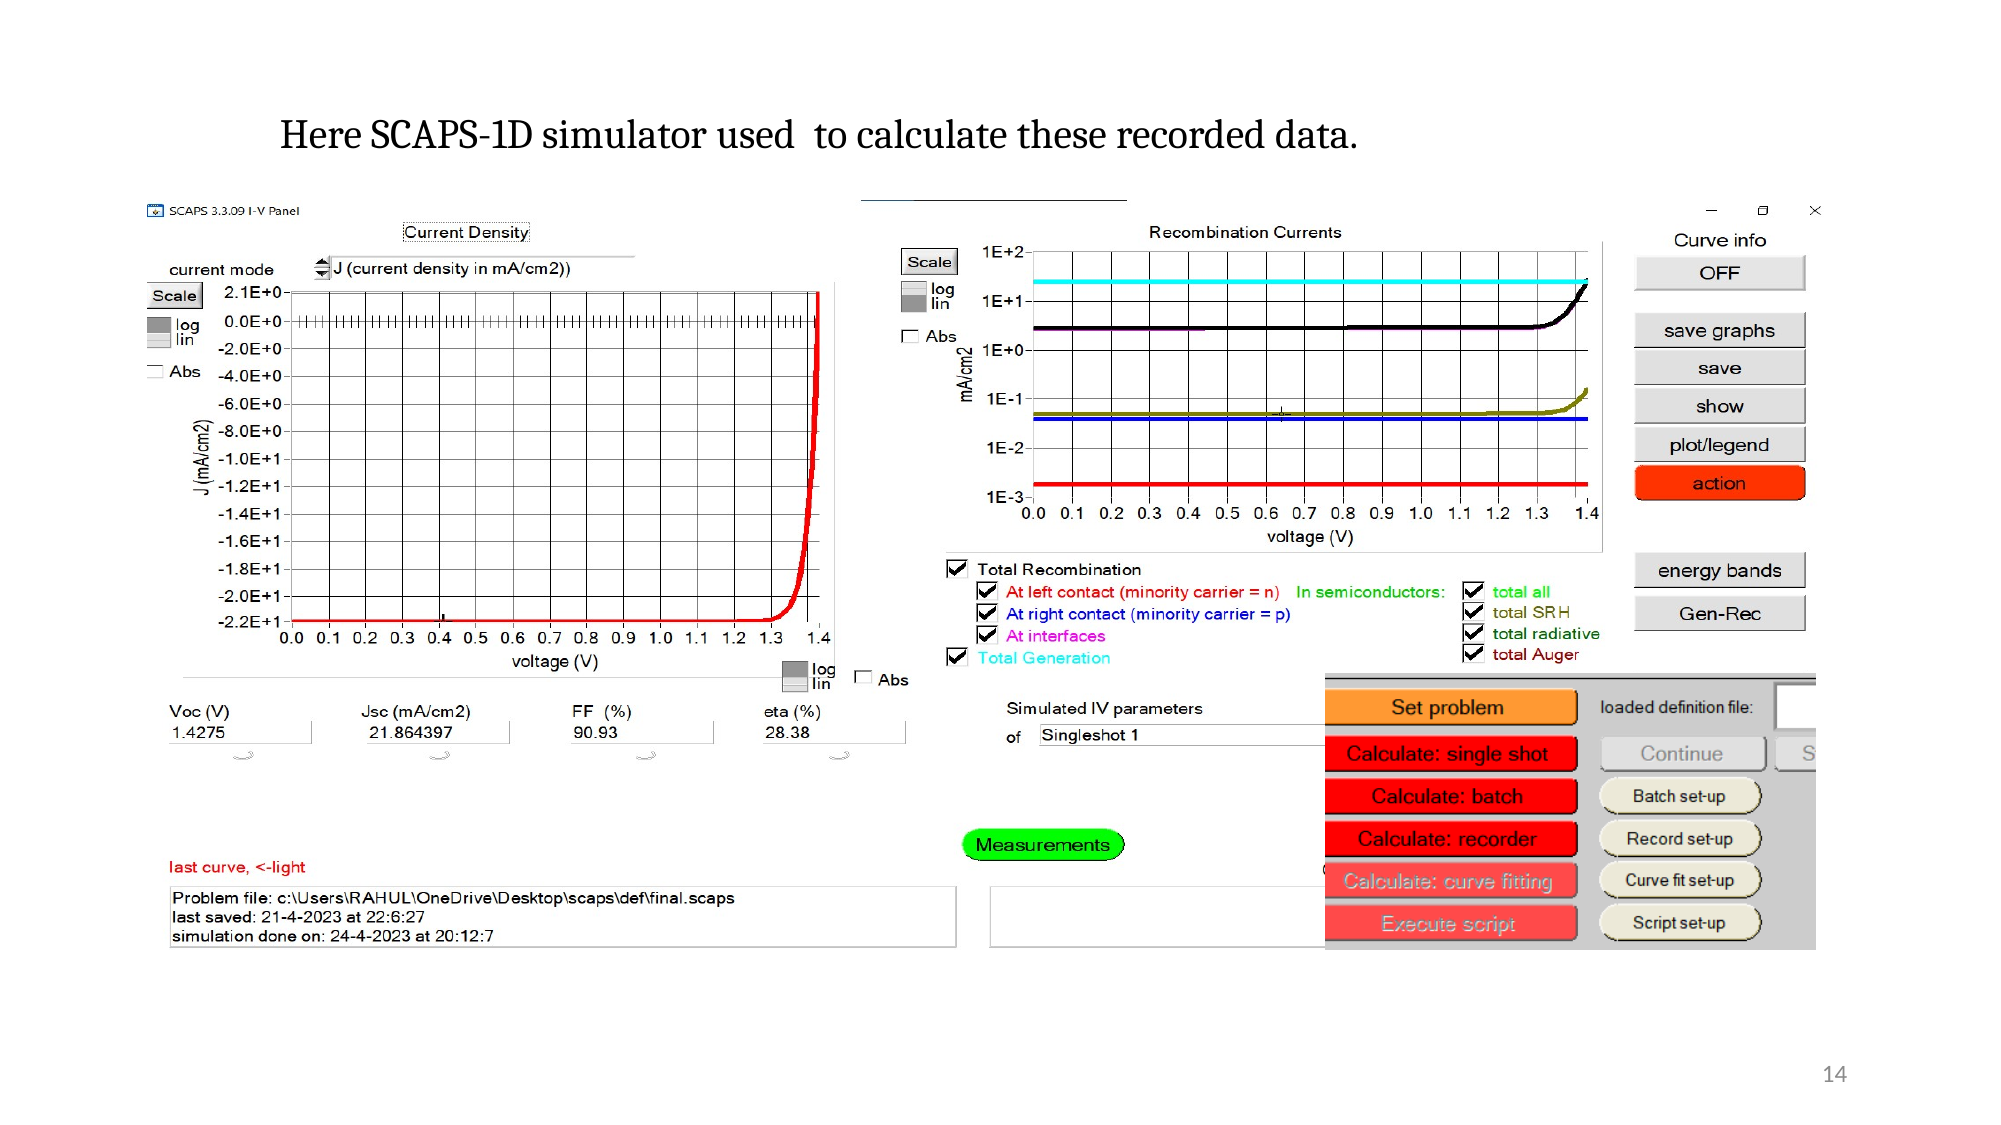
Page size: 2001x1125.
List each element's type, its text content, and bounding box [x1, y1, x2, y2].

slide_number 14 [1412, 1042, 1863, 1103]
text_box Here SCAPS-1D simulator used to calculate these recorded data. [265, 99, 1611, 164]
picture [147, 200, 1828, 950]
